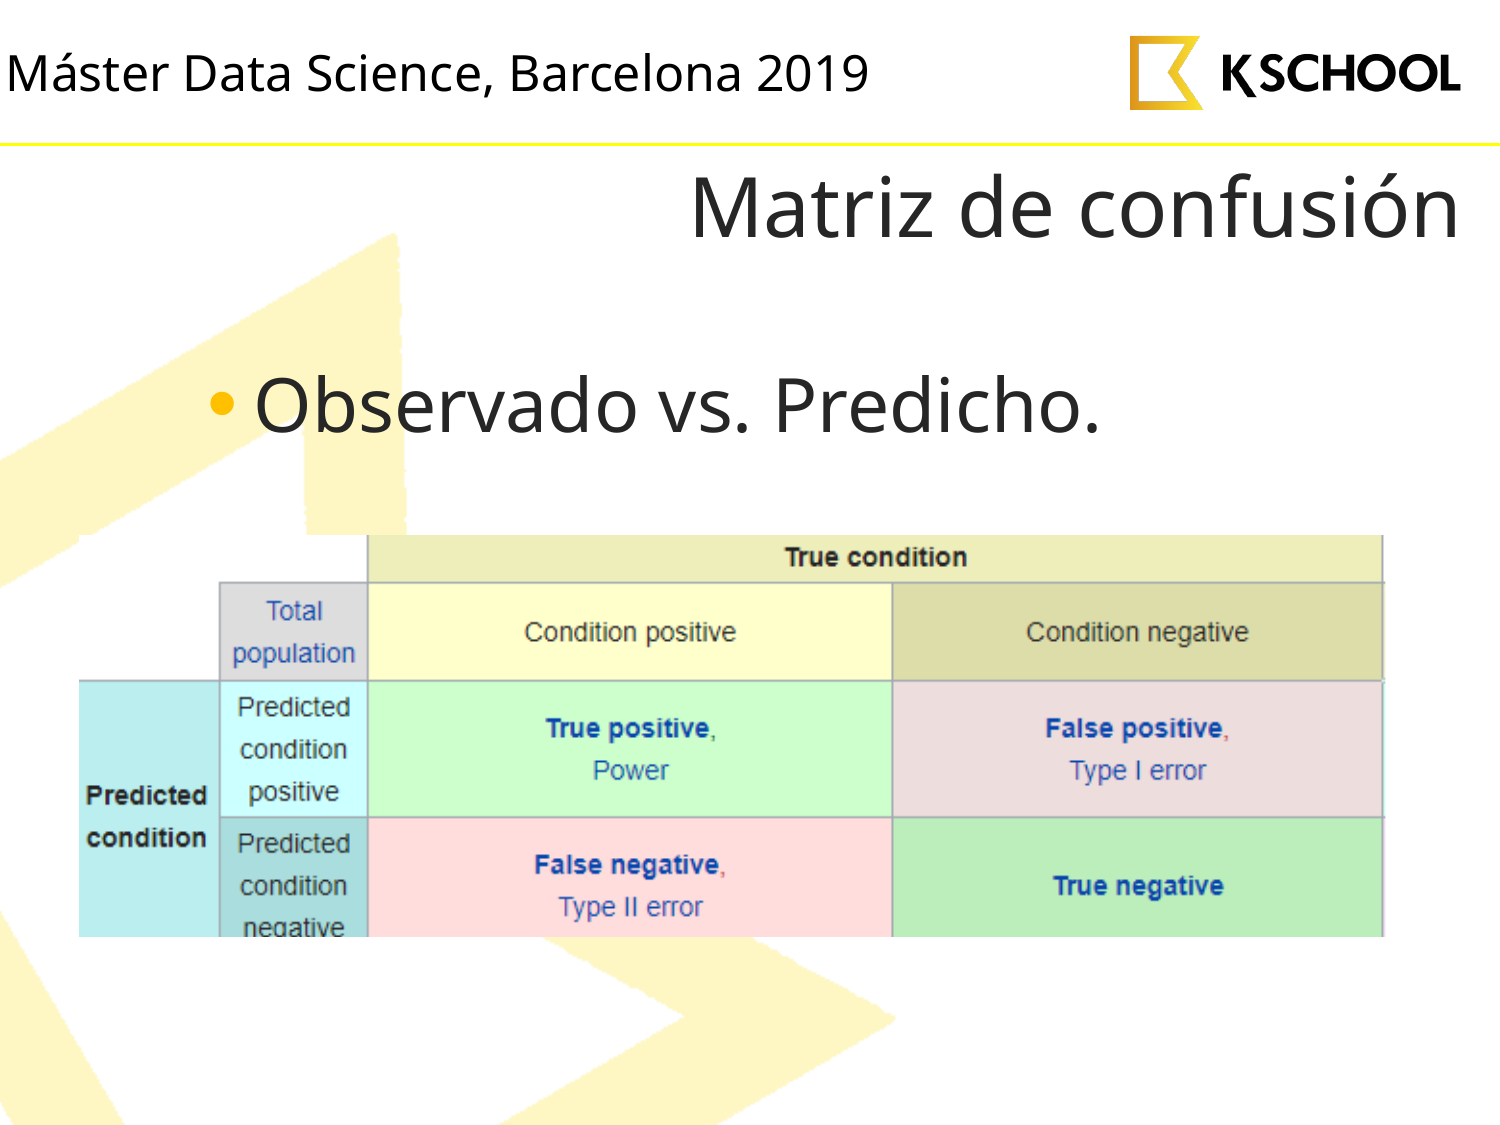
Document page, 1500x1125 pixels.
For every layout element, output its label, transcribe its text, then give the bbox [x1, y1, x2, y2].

picture [0, 188, 1386, 1125]
list Observado vs. Predicho. [192, 350, 1308, 535]
title Matriz de confusión [502, 147, 1478, 268]
picture [1121, 23, 1473, 120]
